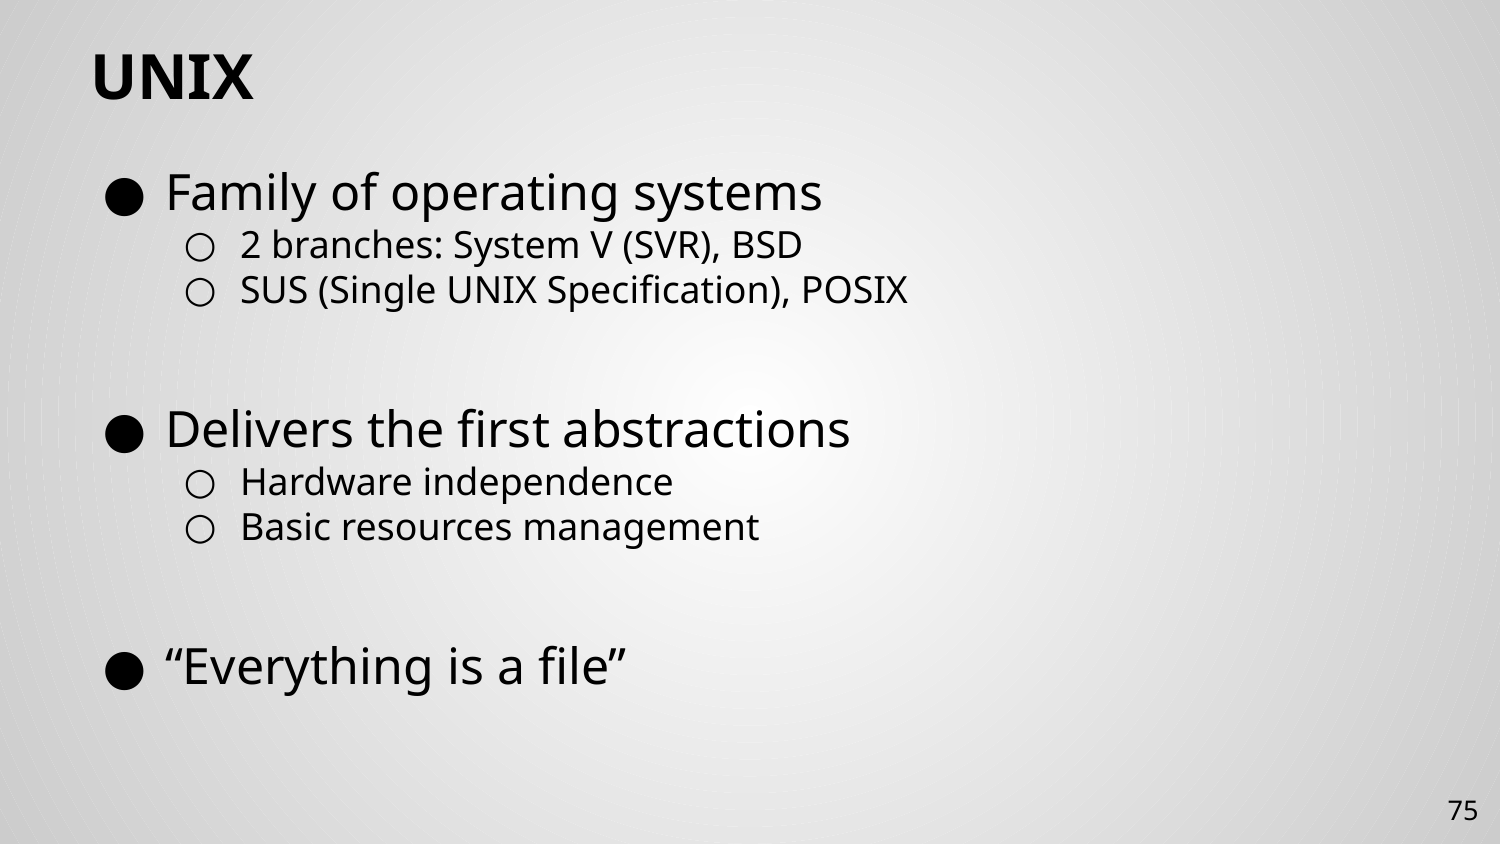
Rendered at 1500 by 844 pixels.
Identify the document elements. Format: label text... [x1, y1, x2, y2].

list Family of operating systems 2 branches: System V (SVR), BSD SUS (Single UNIX Specification), POSIX Delivers the first abstractions Hardware independence Basic resources management “Everything is a file” [75, 145, 1425, 808]
title UNIX [75, 33, 1425, 128]
slide_number 75 [1403, 779, 1494, 844]
